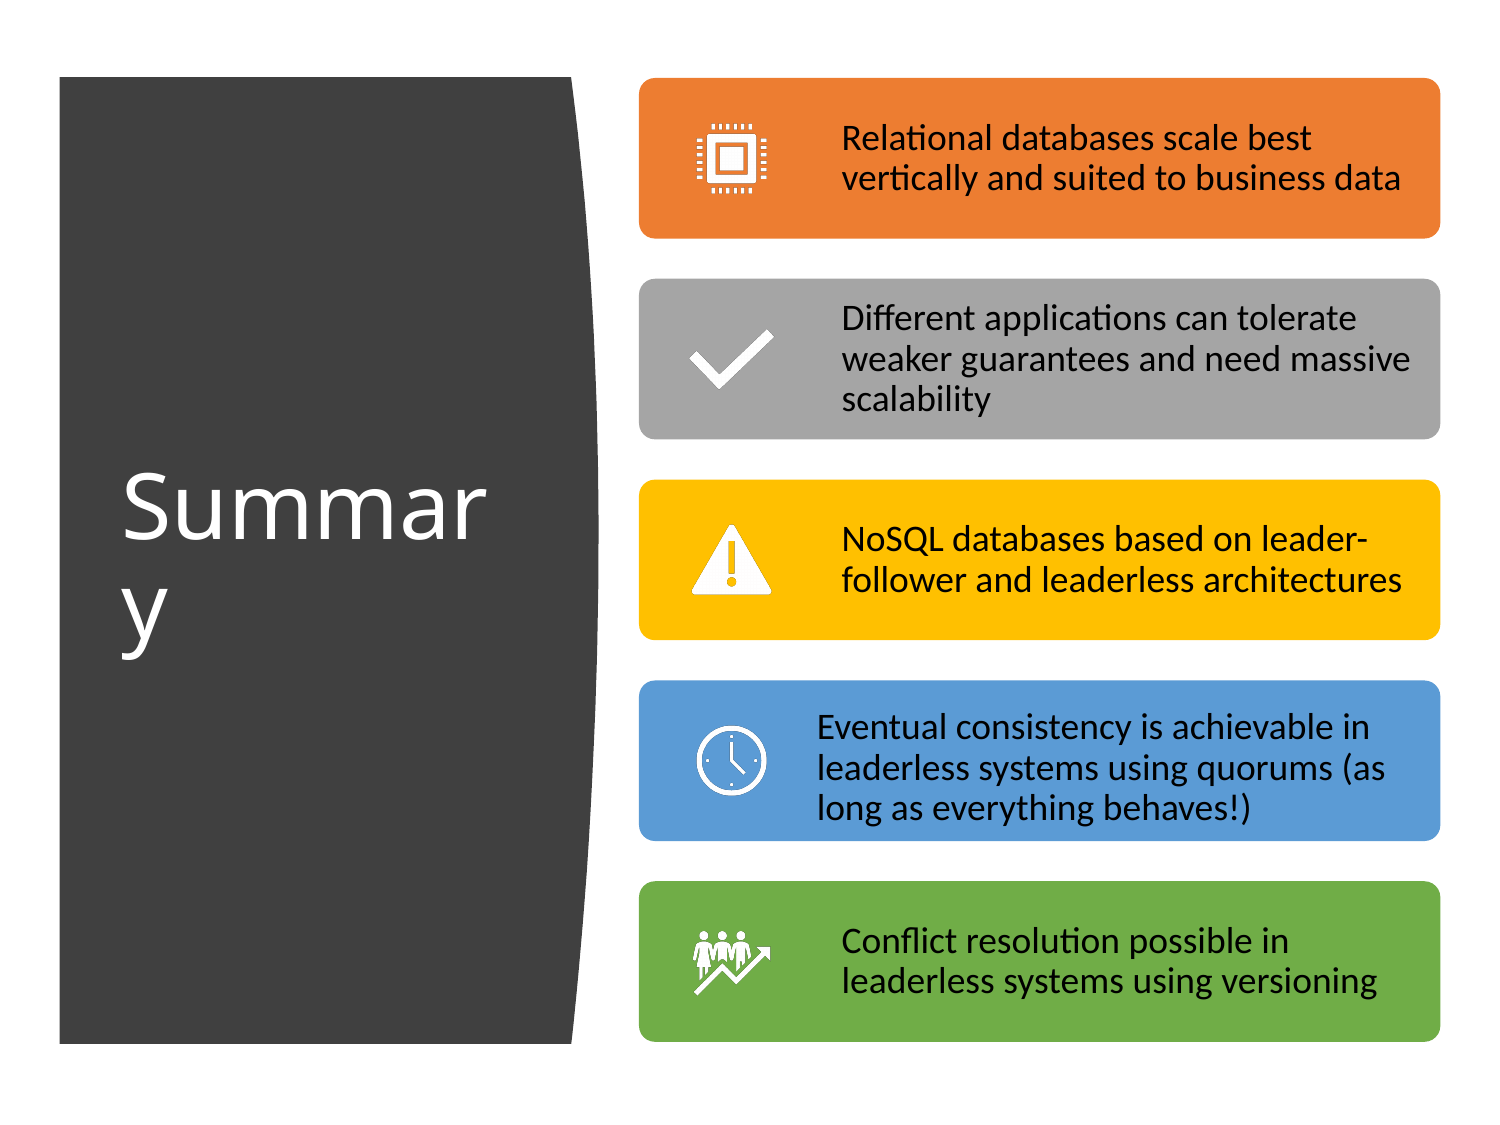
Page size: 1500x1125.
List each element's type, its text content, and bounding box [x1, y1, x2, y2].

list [638, 77, 1441, 1043]
text_box [58, 76, 600, 1045]
title Summary [106, 166, 527, 953]
